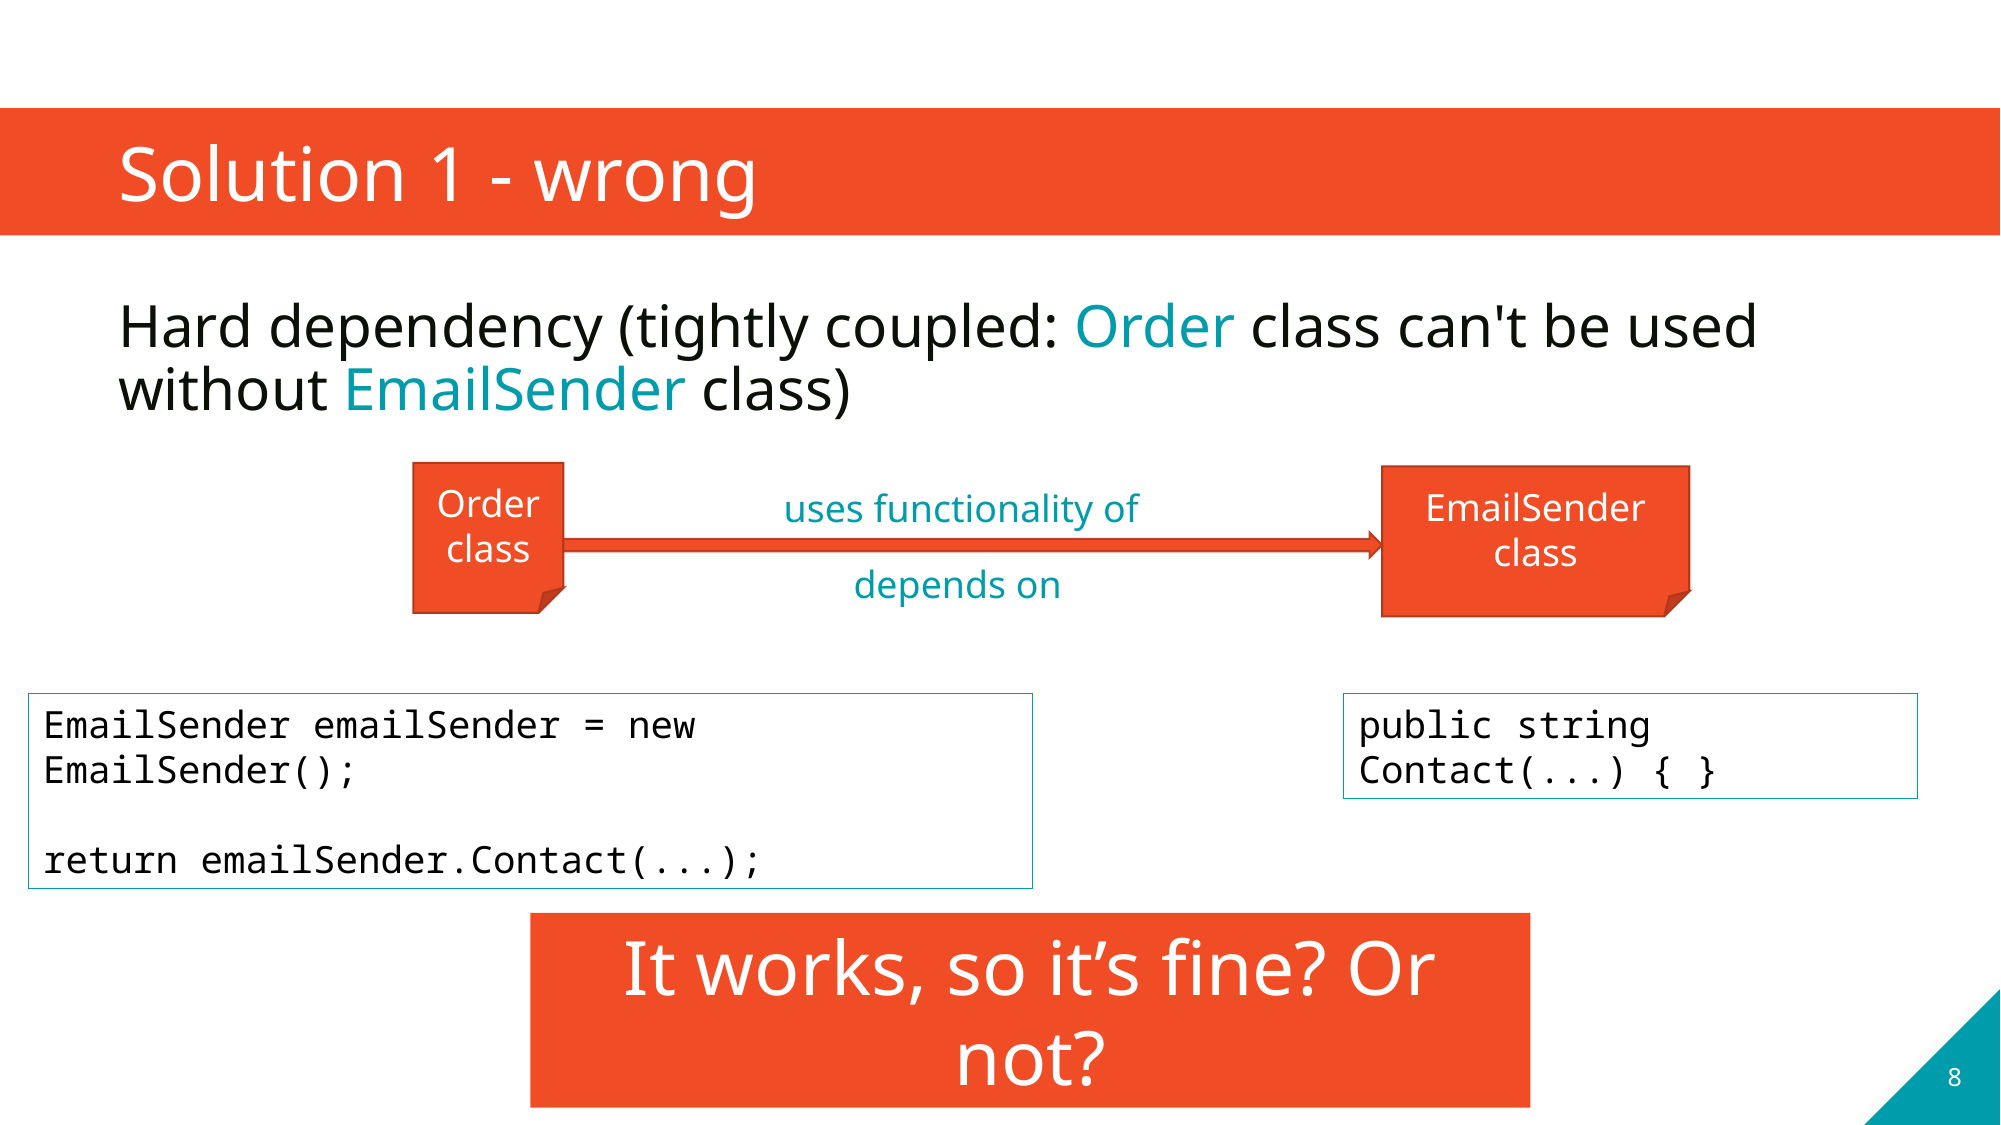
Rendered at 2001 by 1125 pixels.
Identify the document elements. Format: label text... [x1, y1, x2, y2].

list Hard dependency (tightly coupled: Order class can't be used without EmailSender class) [0, 237, 2000, 1040]
text_box [562, 530, 1384, 560]
title Solution 1 - wrong [0, 108, 2000, 236]
text_box uses functionality of [768, 477, 1154, 538]
text_box public string Contact(...) { } [1343, 693, 1918, 799]
text_box EmailSender emailSender = new EmailSender(); return emailSender.Contact(...); [28, 693, 1033, 889]
text_box EmailSender class [1381, 465, 1693, 618]
slide_number 8 [1862, 987, 2000, 1125]
text_box It works, so it’s fine? Or not? [530, 912, 1531, 1108]
text_box Order class [412, 461, 567, 614]
text_box depends on [838, 553, 1146, 613]
